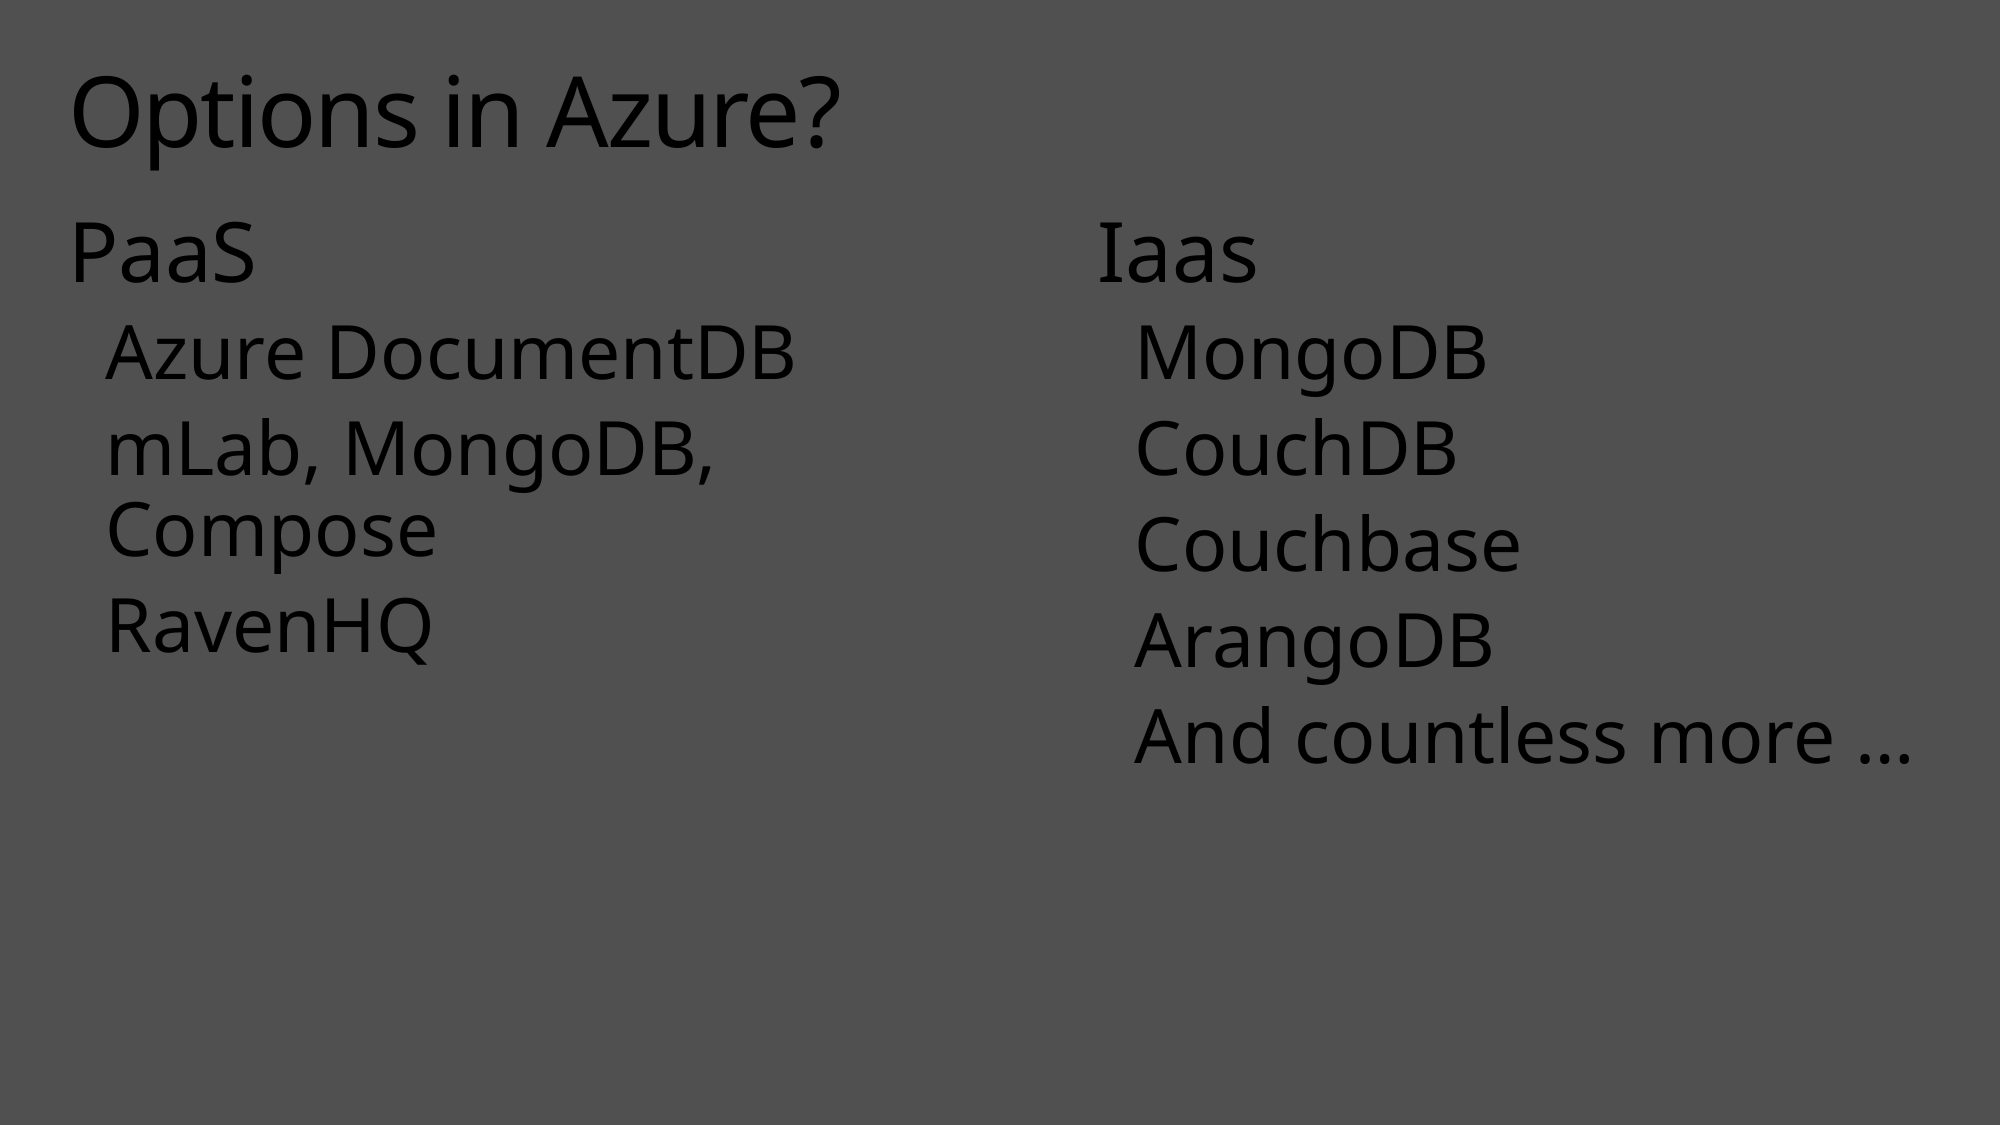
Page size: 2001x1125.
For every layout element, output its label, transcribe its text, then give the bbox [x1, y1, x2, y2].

list Iaas MongoDB CouchDB Couchbase ArangoDB And countless more … [1073, 195, 1956, 913]
title Options in Azure? [44, 47, 1957, 196]
list PaaS Azure DocumentDB mLab, MongoDB, Compose RavenHQ [44, 195, 1002, 795]
